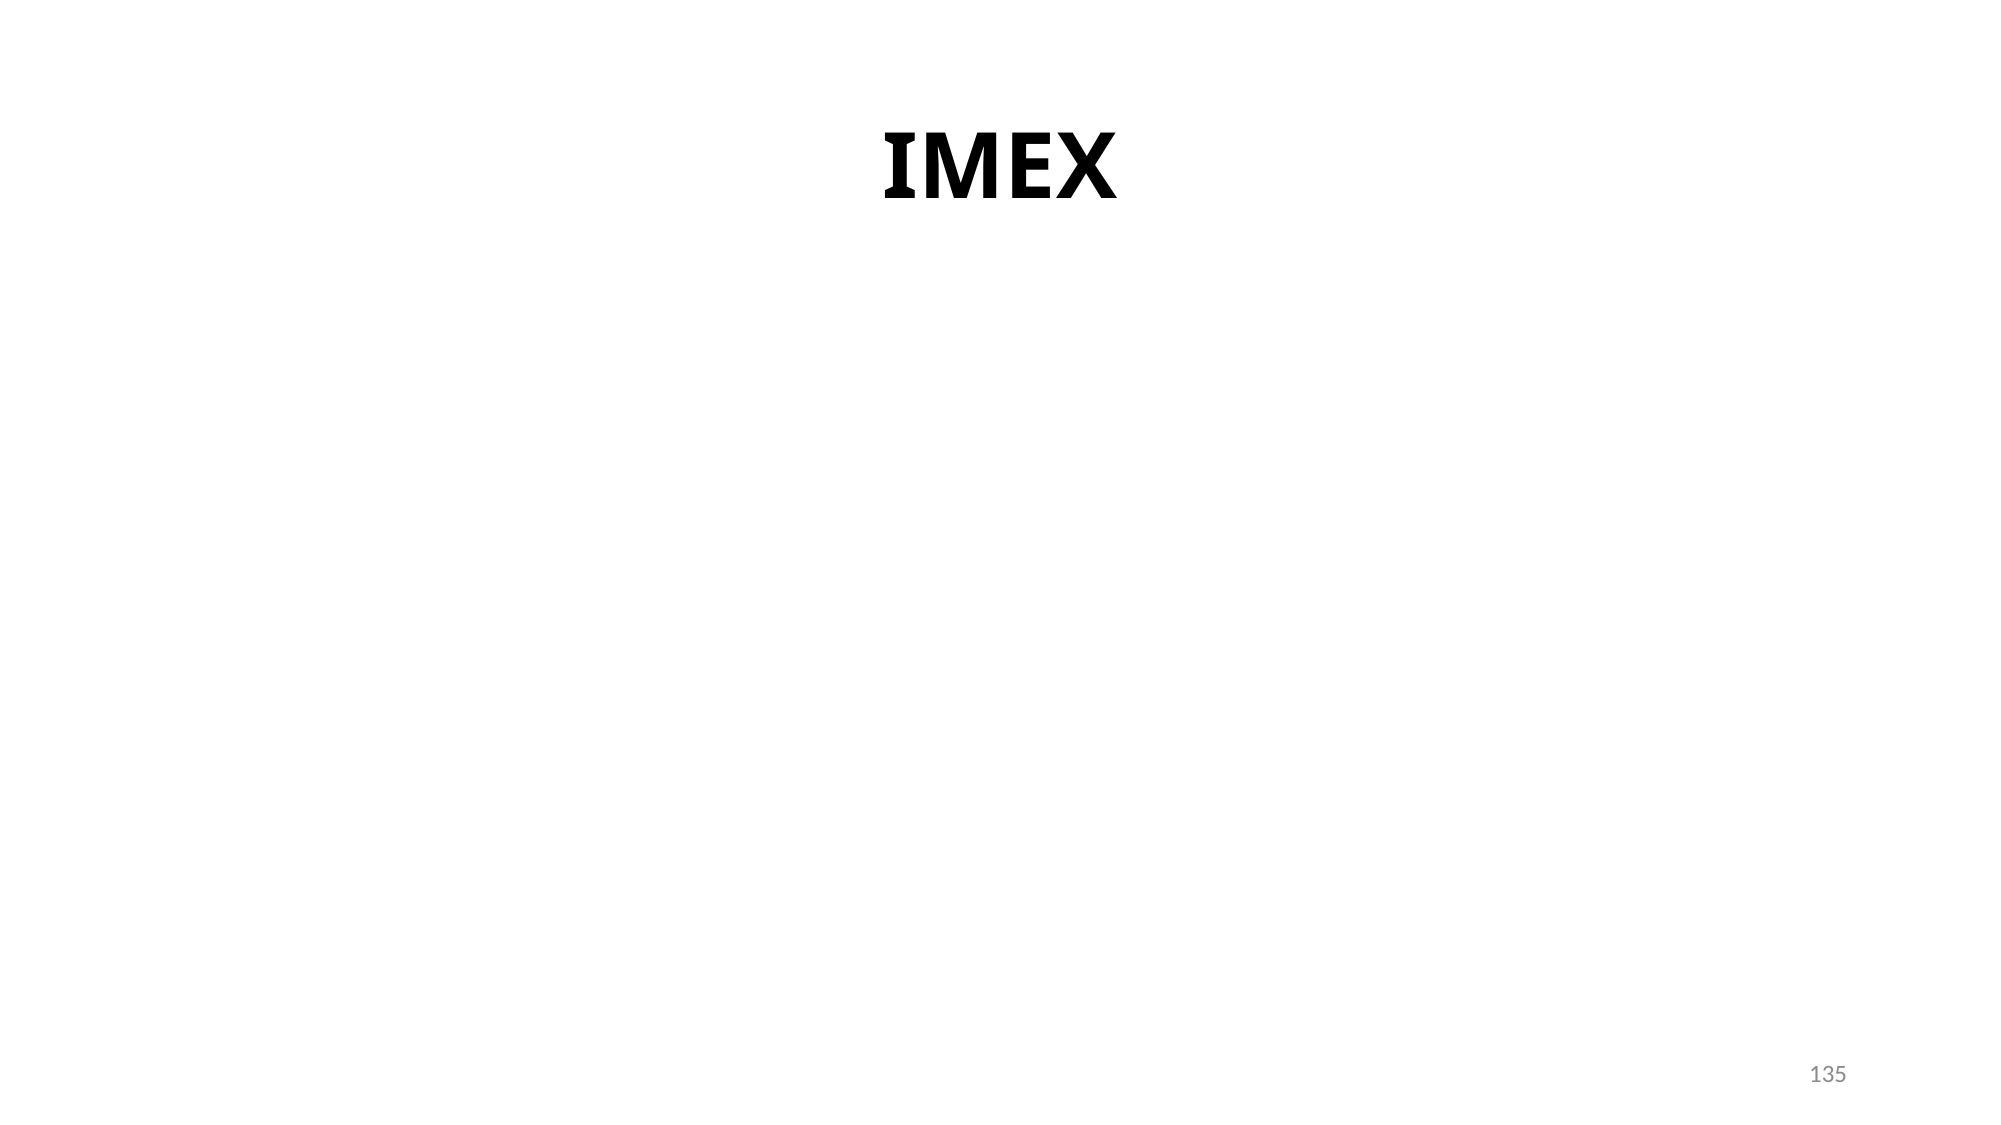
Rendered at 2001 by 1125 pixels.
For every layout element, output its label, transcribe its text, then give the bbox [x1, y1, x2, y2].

title IMEX [137, 59, 1863, 278]
slide_number 135 [1412, 1042, 1863, 1103]
